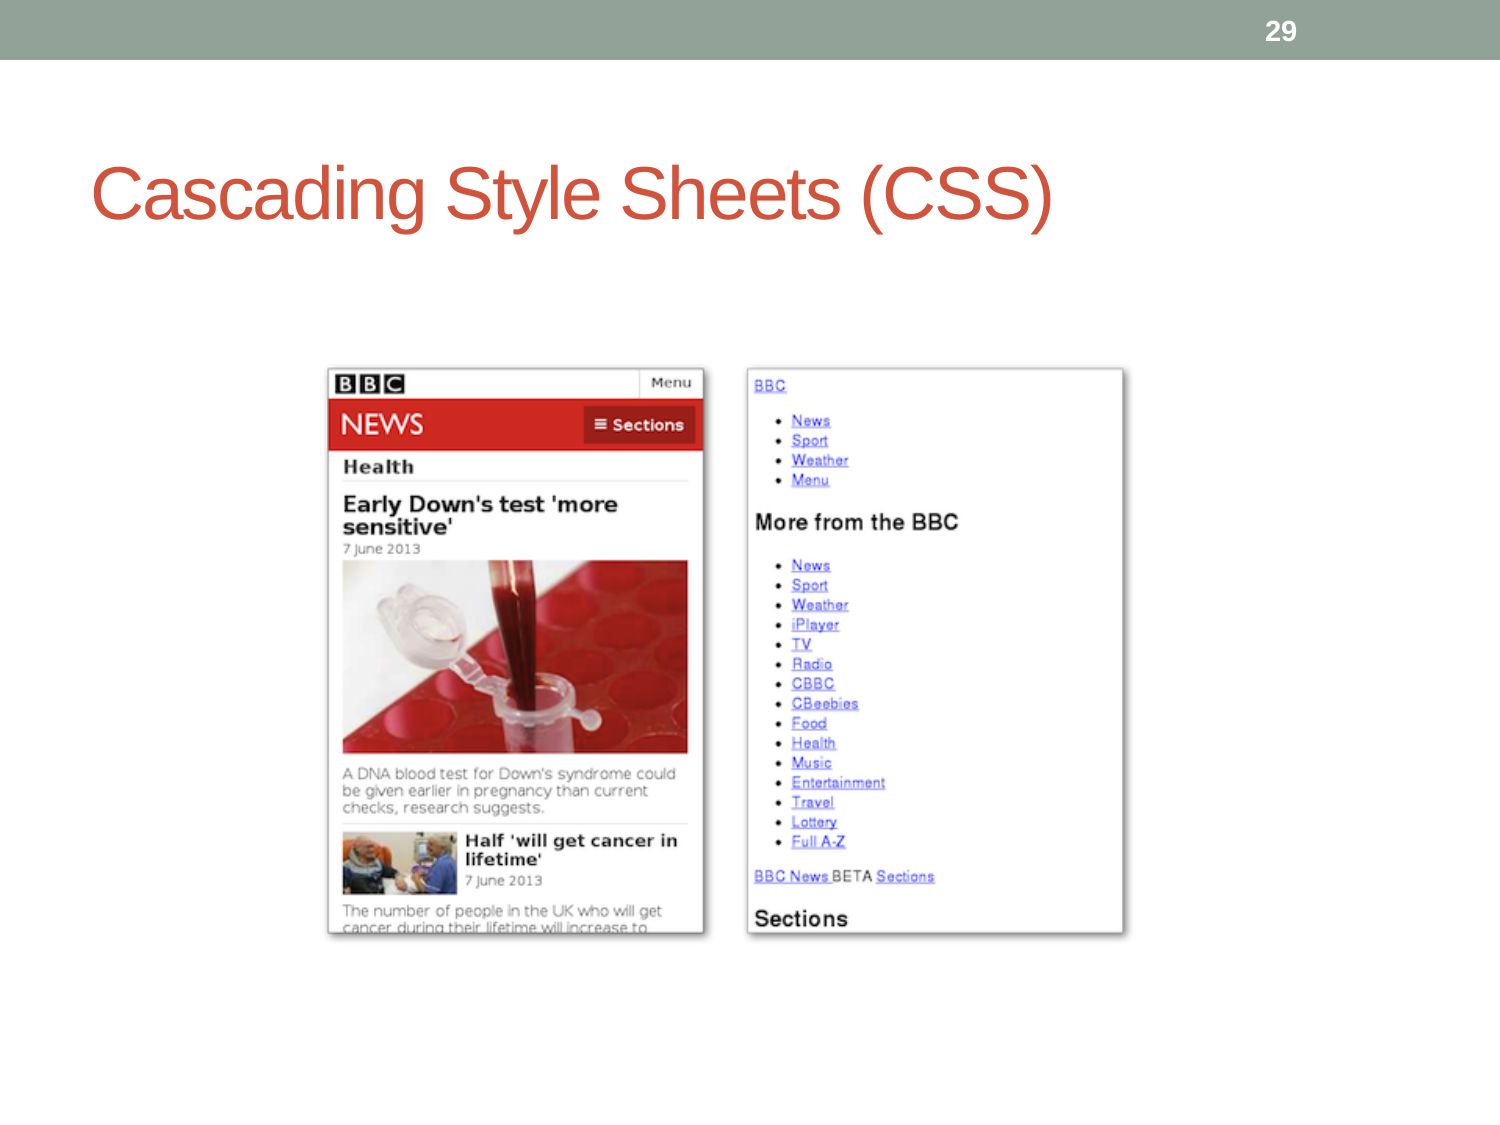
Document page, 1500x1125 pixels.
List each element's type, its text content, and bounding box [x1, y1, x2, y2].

title Cascading Style Sheets (CSS) [75, 87, 1425, 250]
picture [312, 349, 1146, 972]
slide_number 29 [1250, 3, 1425, 57]
